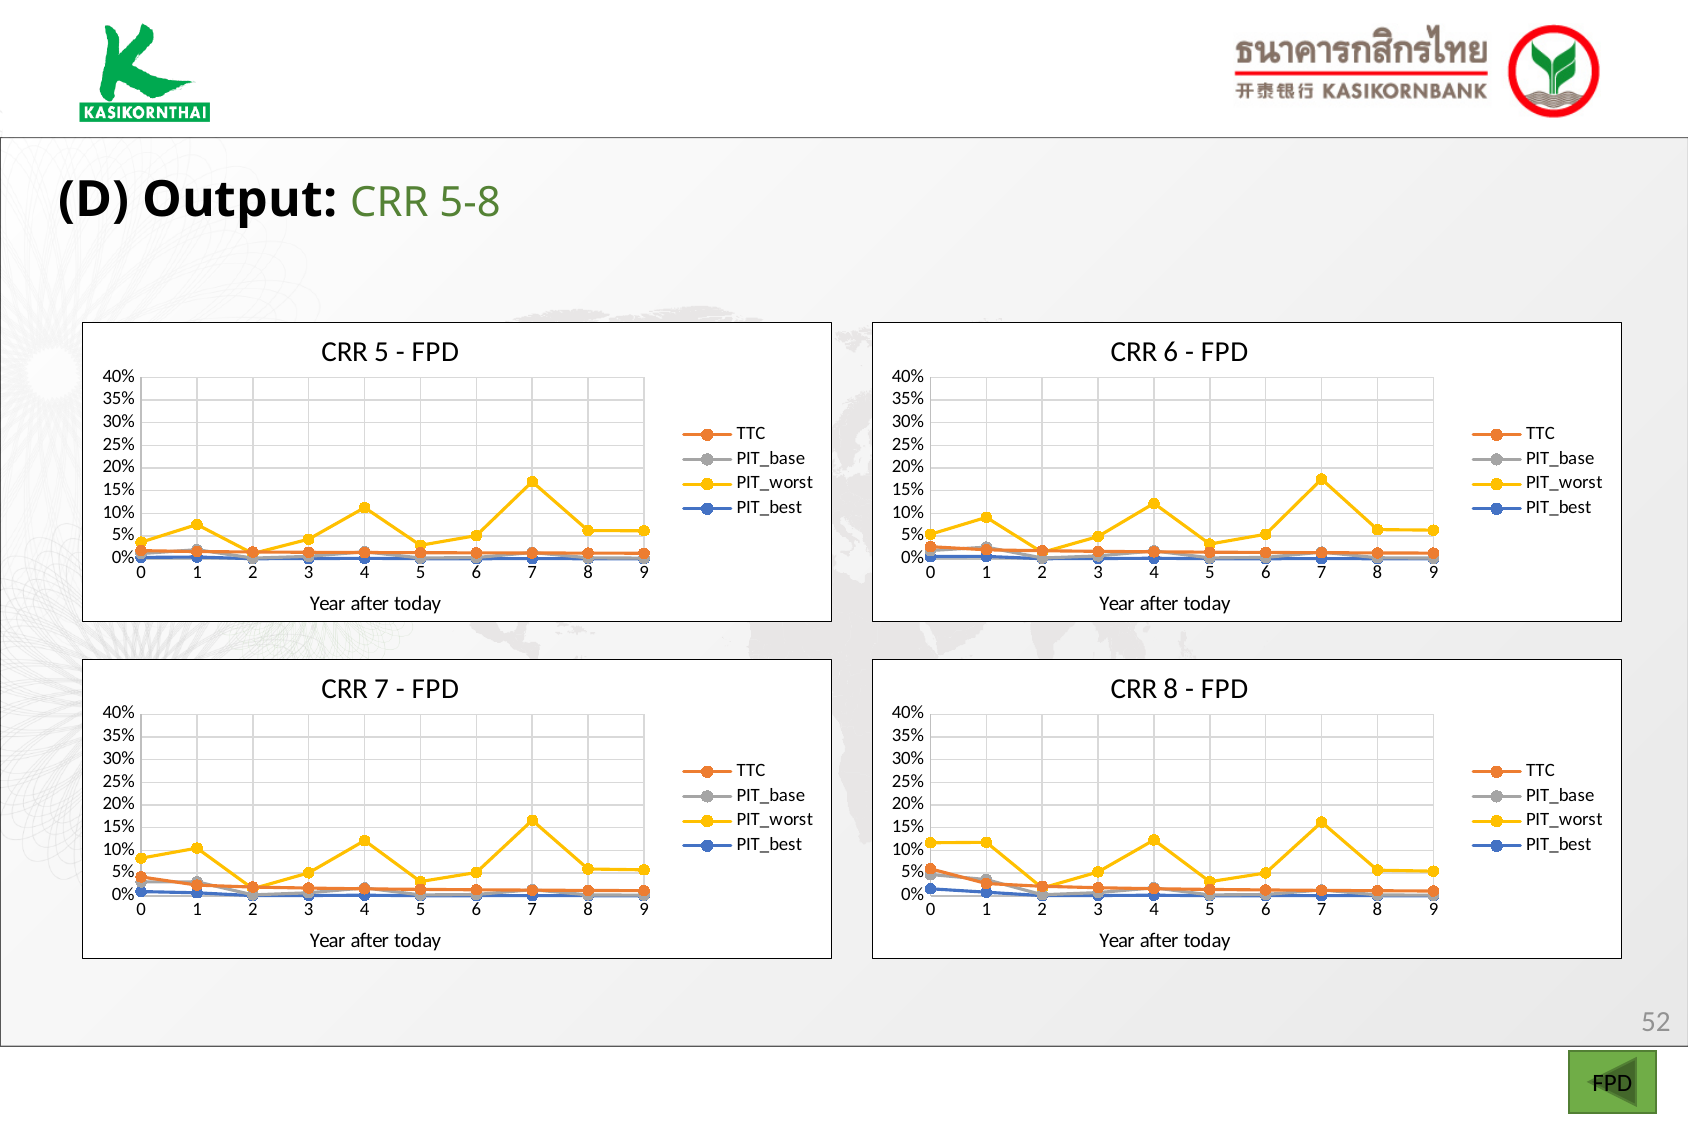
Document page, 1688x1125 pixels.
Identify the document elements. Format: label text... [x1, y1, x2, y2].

text_box FPD [1568, 1050, 1657, 1114]
chart [82, 658, 833, 959]
text_box (D) Output: CRR 5-8 [43, 158, 1469, 234]
picture [1233, 23, 1601, 120]
chart [82, 321, 833, 622]
picture [79, 23, 210, 122]
chart [871, 321, 1622, 622]
chart [871, 658, 1622, 959]
